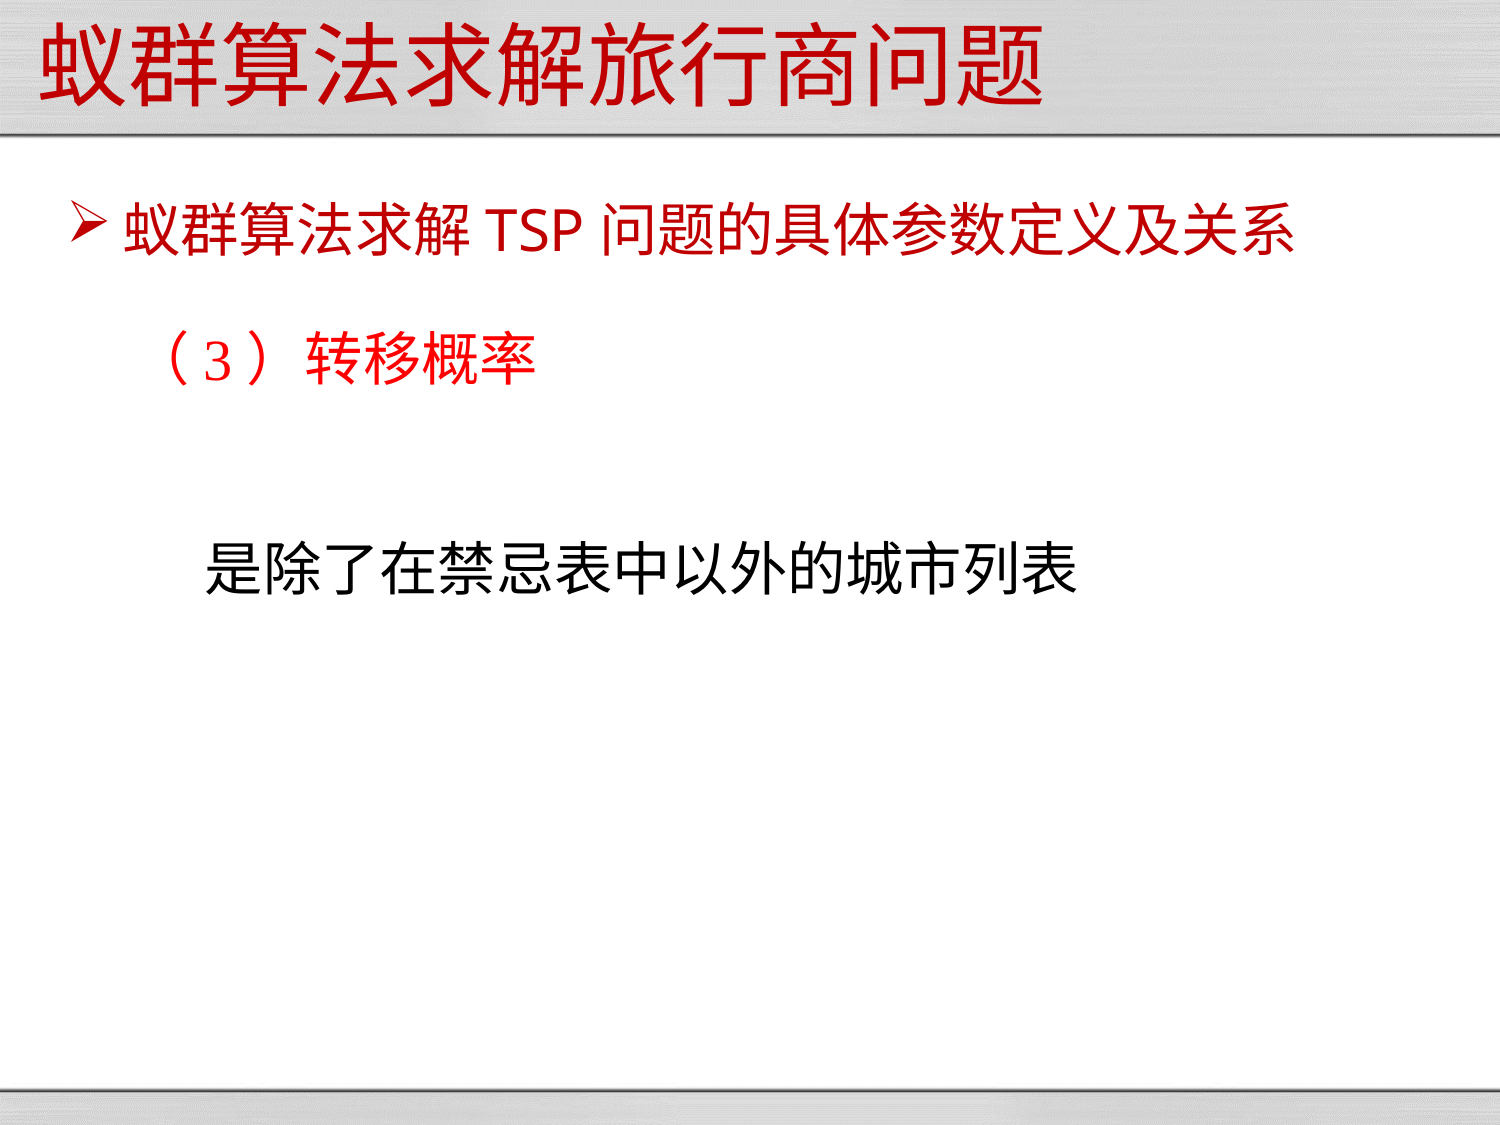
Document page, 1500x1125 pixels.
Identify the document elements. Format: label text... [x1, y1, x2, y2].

text_box 蚁群算法求解旅行商问题 [25, 11, 1469, 130]
text_box 蚁群算法求解TSP问题的具体参数定义及关系 [51, 164, 1381, 271]
picture [0, 0, 1500, 1125]
